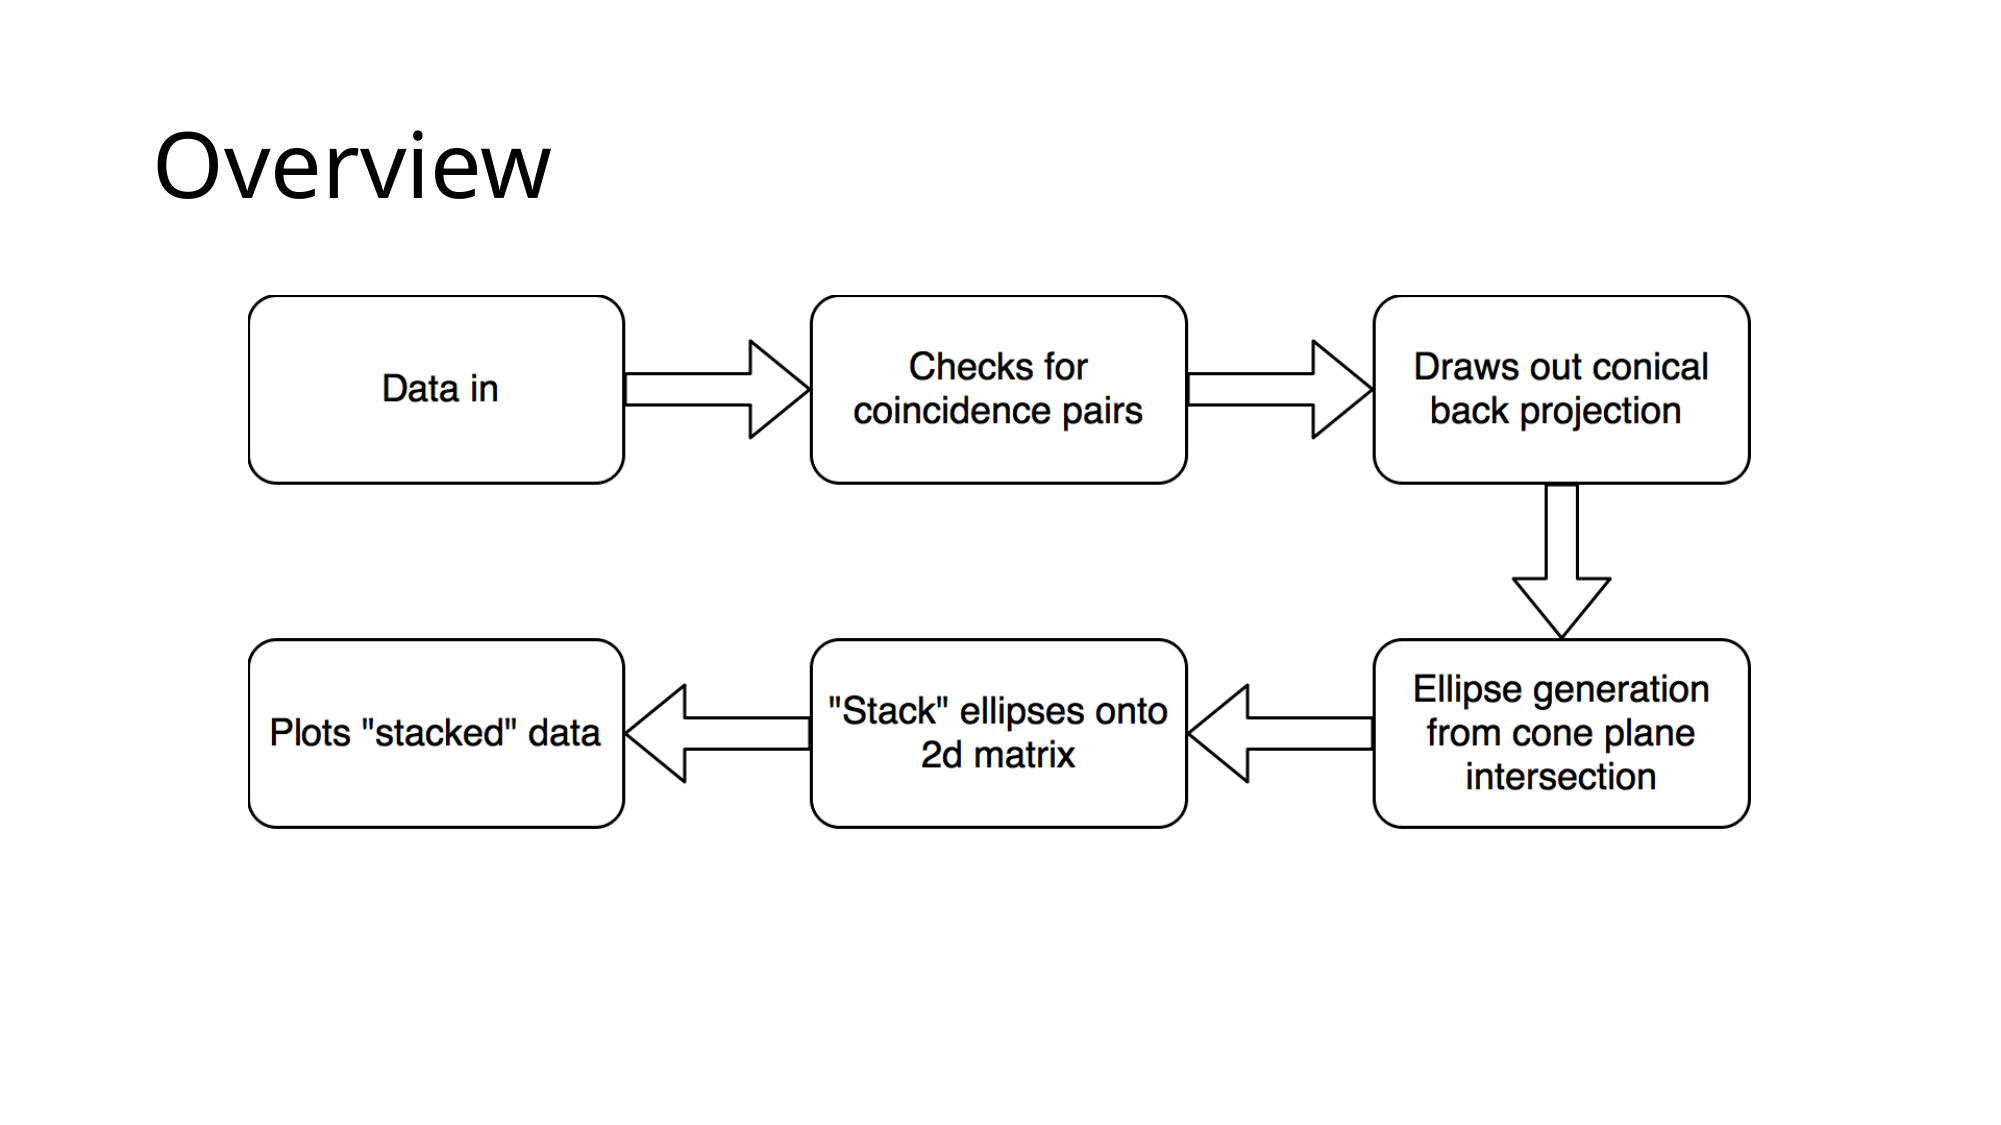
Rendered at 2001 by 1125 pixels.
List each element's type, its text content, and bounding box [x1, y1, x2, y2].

picture [248, 295, 1752, 830]
title Overview [137, 59, 1863, 278]
